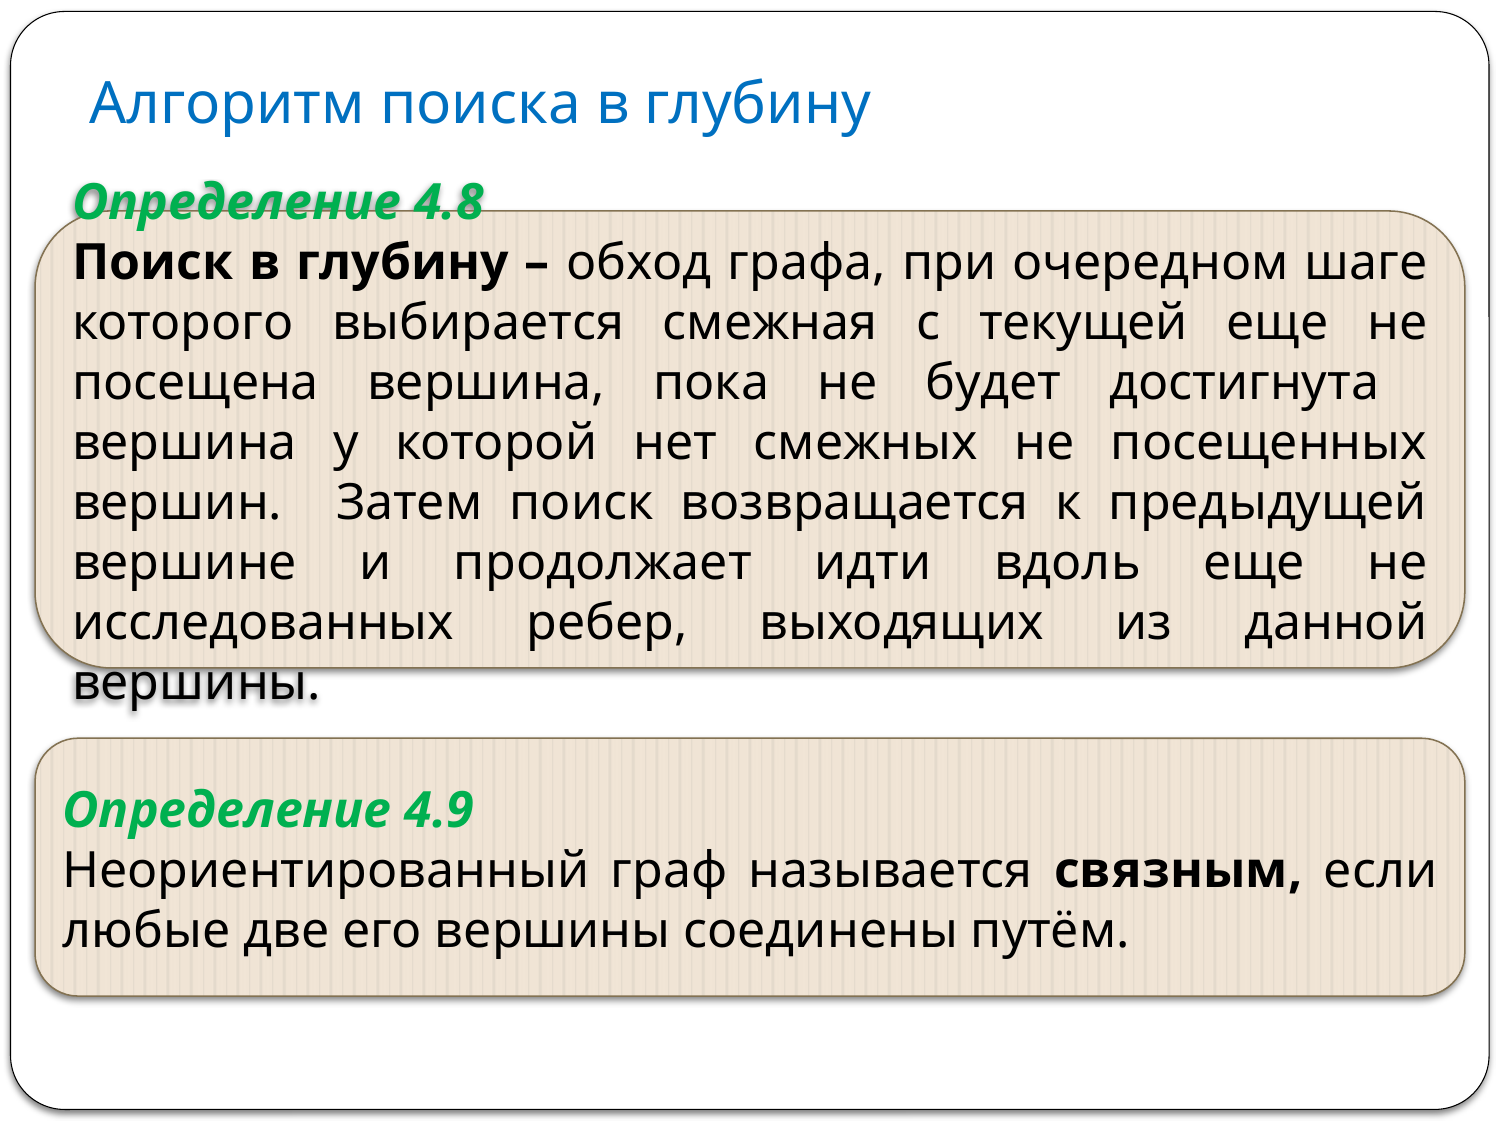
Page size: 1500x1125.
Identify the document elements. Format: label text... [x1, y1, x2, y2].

text_box Определение 4.8 Поиск в глубину – обход графа, при очередном шаге которого выбирается смежная с текущей еще не посещена вершина, пока не будет достигнута вершина у которой нет смежных не посещенных вершин. Затем поиск возвращается к предыдущей вершине и продолжает идти вдоль еще не исследованных ребер, выходящих из данной вершины. [34, 210, 1466, 669]
title Алгоритм поиска в глубину [75, 0, 1425, 150]
text_box Определение 4.9 Неориентированный граф называется связным, если любые две его вершины соединены путём. [34, 737, 1466, 997]
